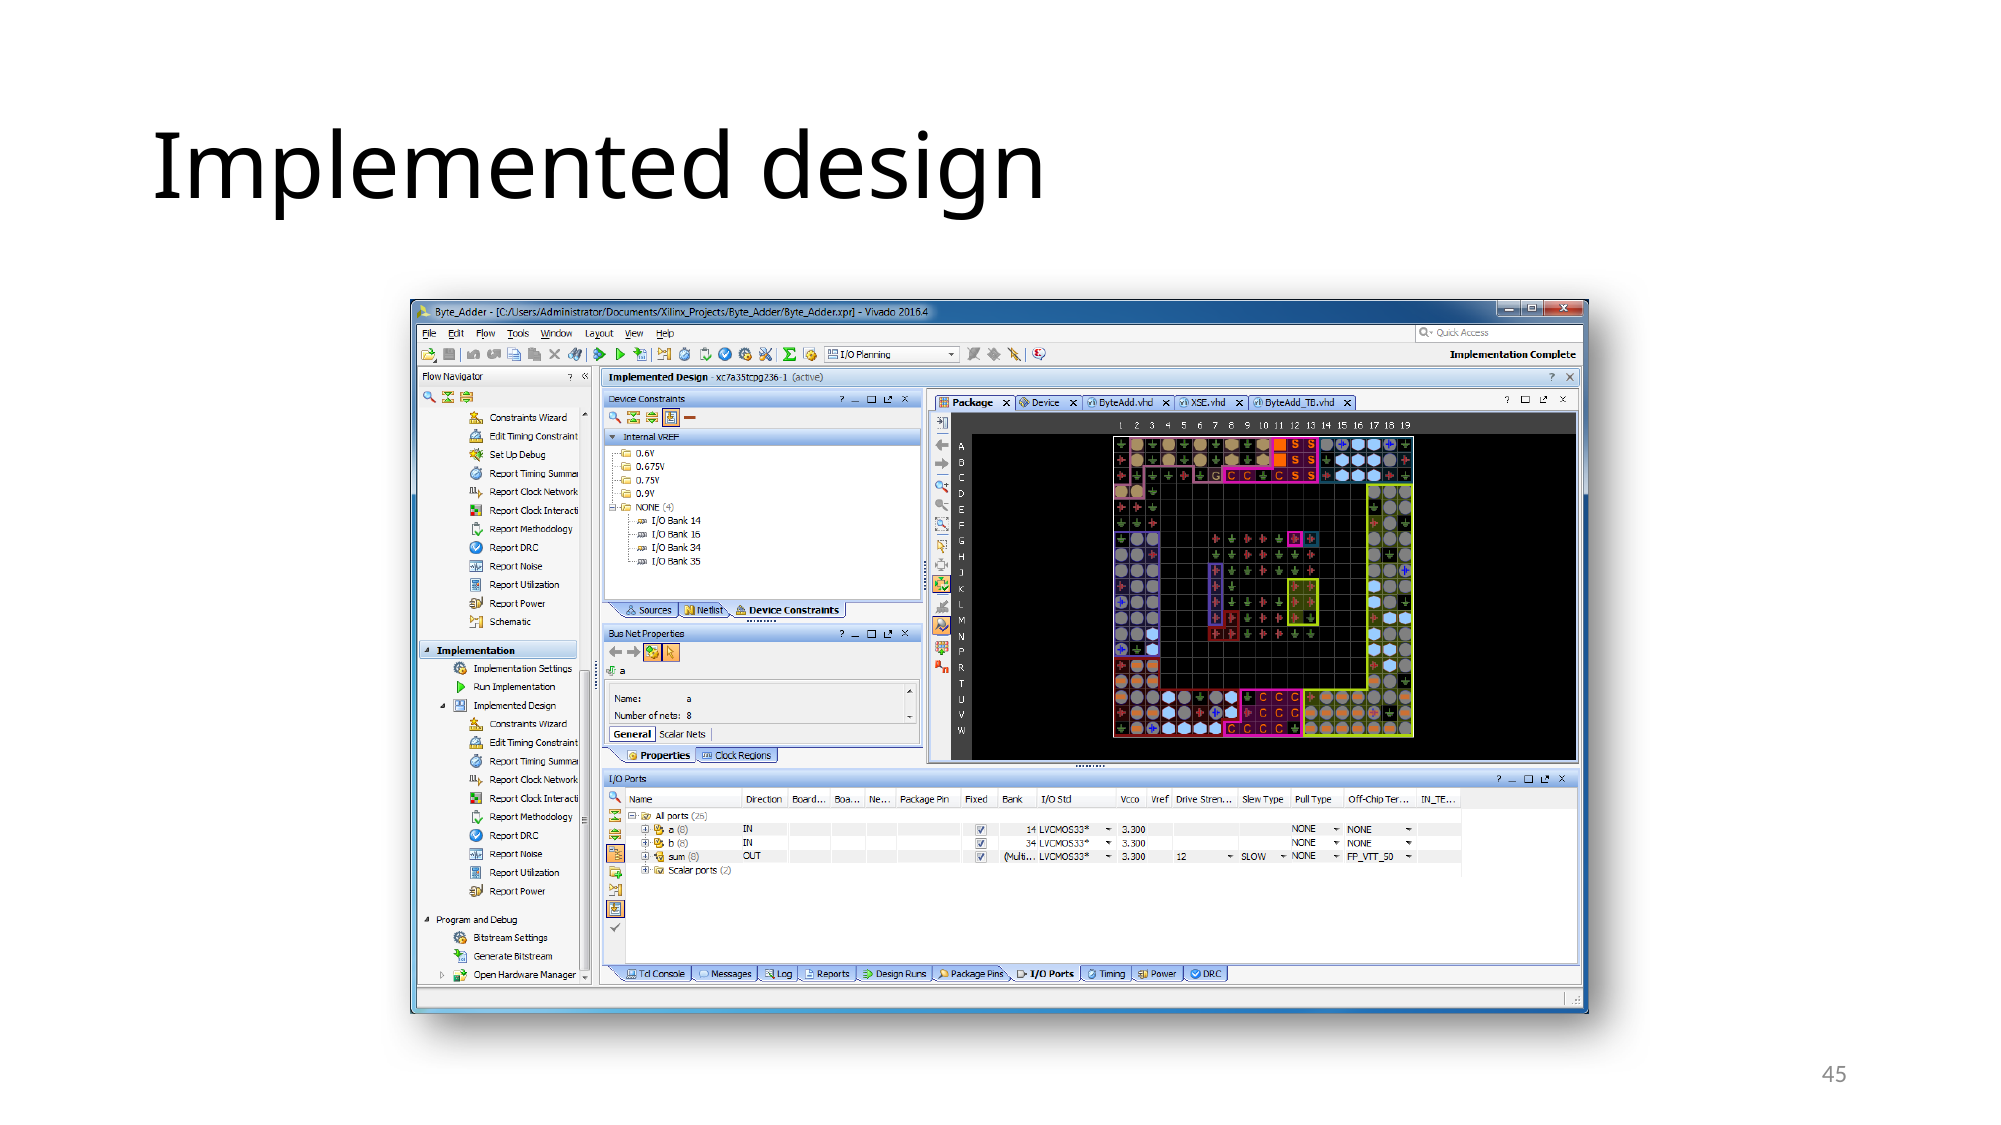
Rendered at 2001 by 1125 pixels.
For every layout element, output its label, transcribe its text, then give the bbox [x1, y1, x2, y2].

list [410, 299, 1589, 1014]
title Implemented design [137, 59, 1863, 278]
slide_number 45 [1412, 1042, 1863, 1103]
